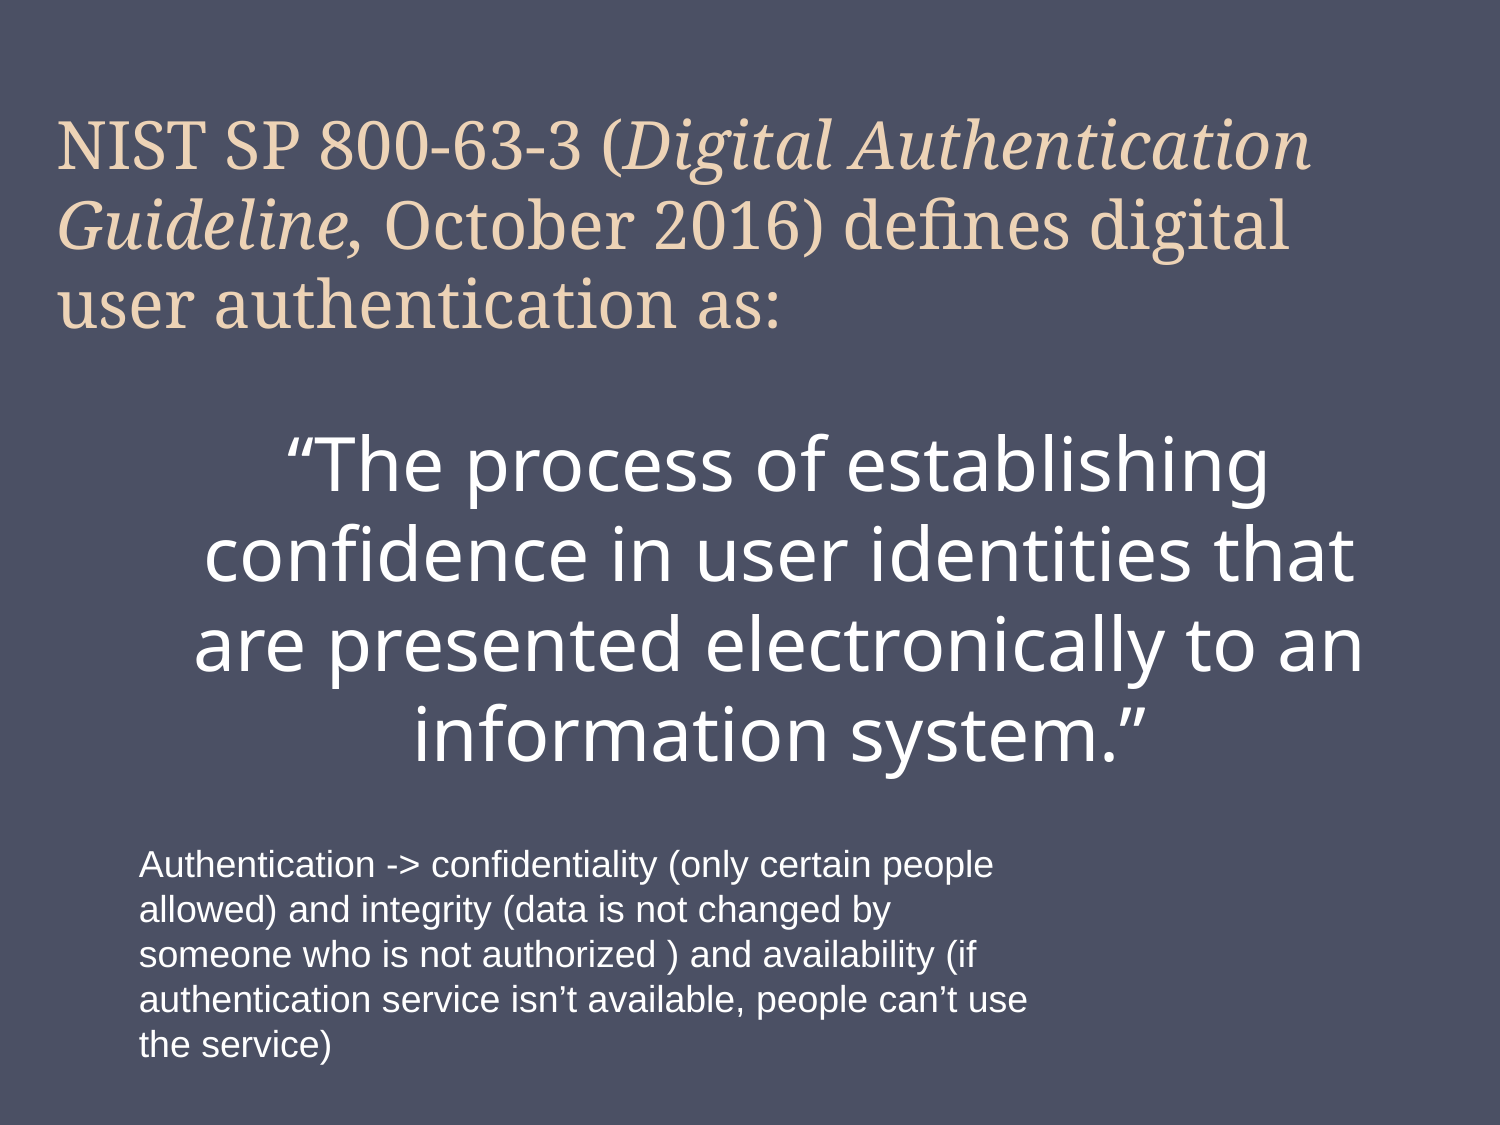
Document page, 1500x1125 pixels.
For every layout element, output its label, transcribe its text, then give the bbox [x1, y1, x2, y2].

title NIST SP 800-63-3 (Digital Authentication Guideline, October 2016) defines digital user authentication as: [41, 54, 1427, 350]
text_box Authentication -> confidentiality (only certain people allowed) and integrity (data is not changed by someone who is not authorized ) and availability (if authentication service isn’t available, people can’t use the service) [123, 832, 1046, 1073]
list “The process of establishing confidence in user identities that are presented electronically to an information system.” [76, 408, 1427, 833]
